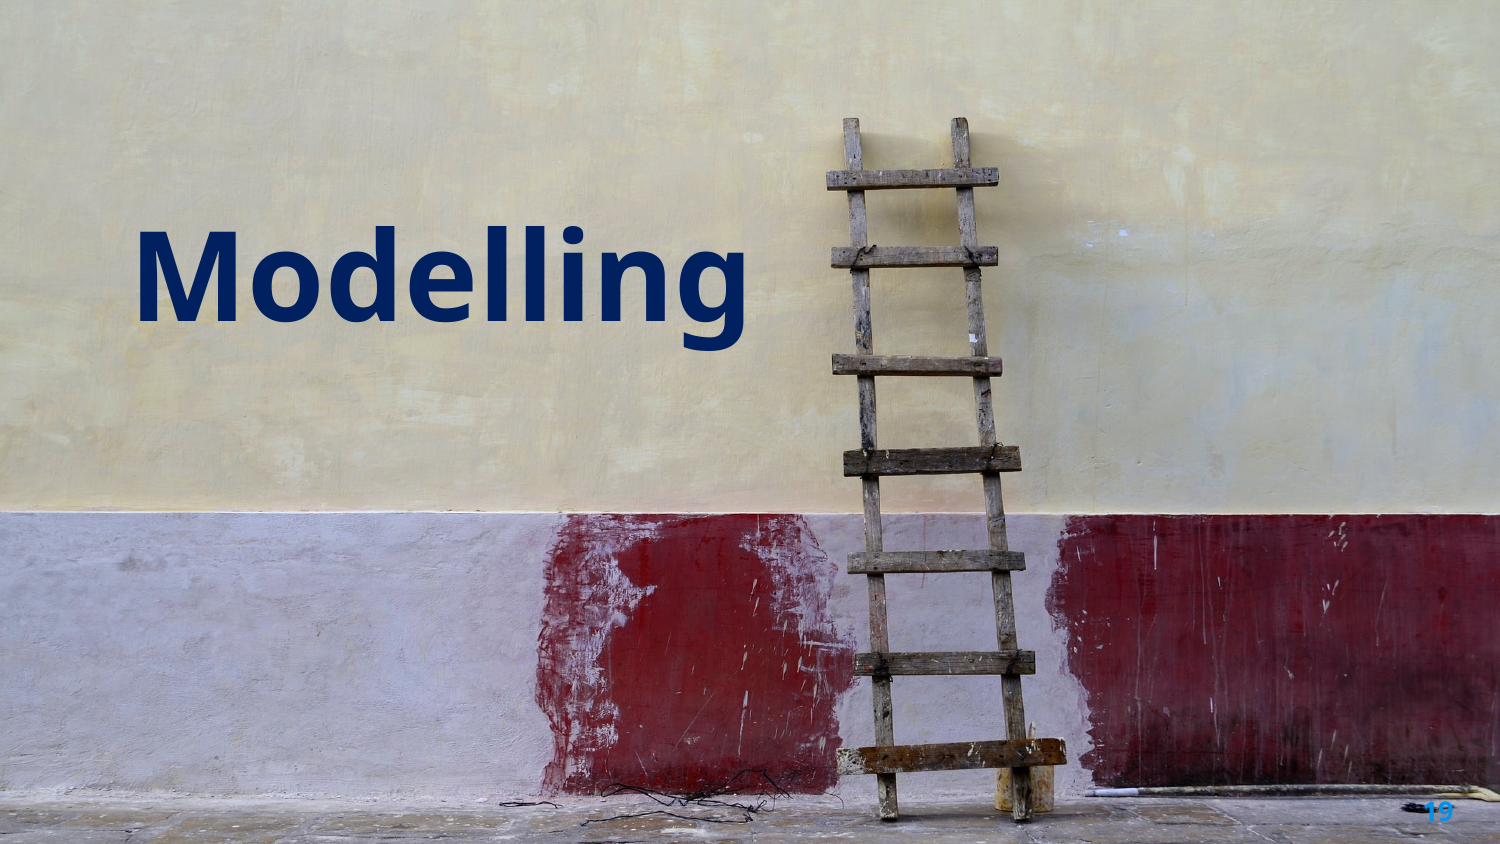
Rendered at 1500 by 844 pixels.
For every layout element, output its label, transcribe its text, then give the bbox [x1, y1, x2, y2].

title Modelling [114, 245, 822, 362]
slide_number 19 [1378, 779, 1469, 844]
picture [0, 0, 1500, 844]
